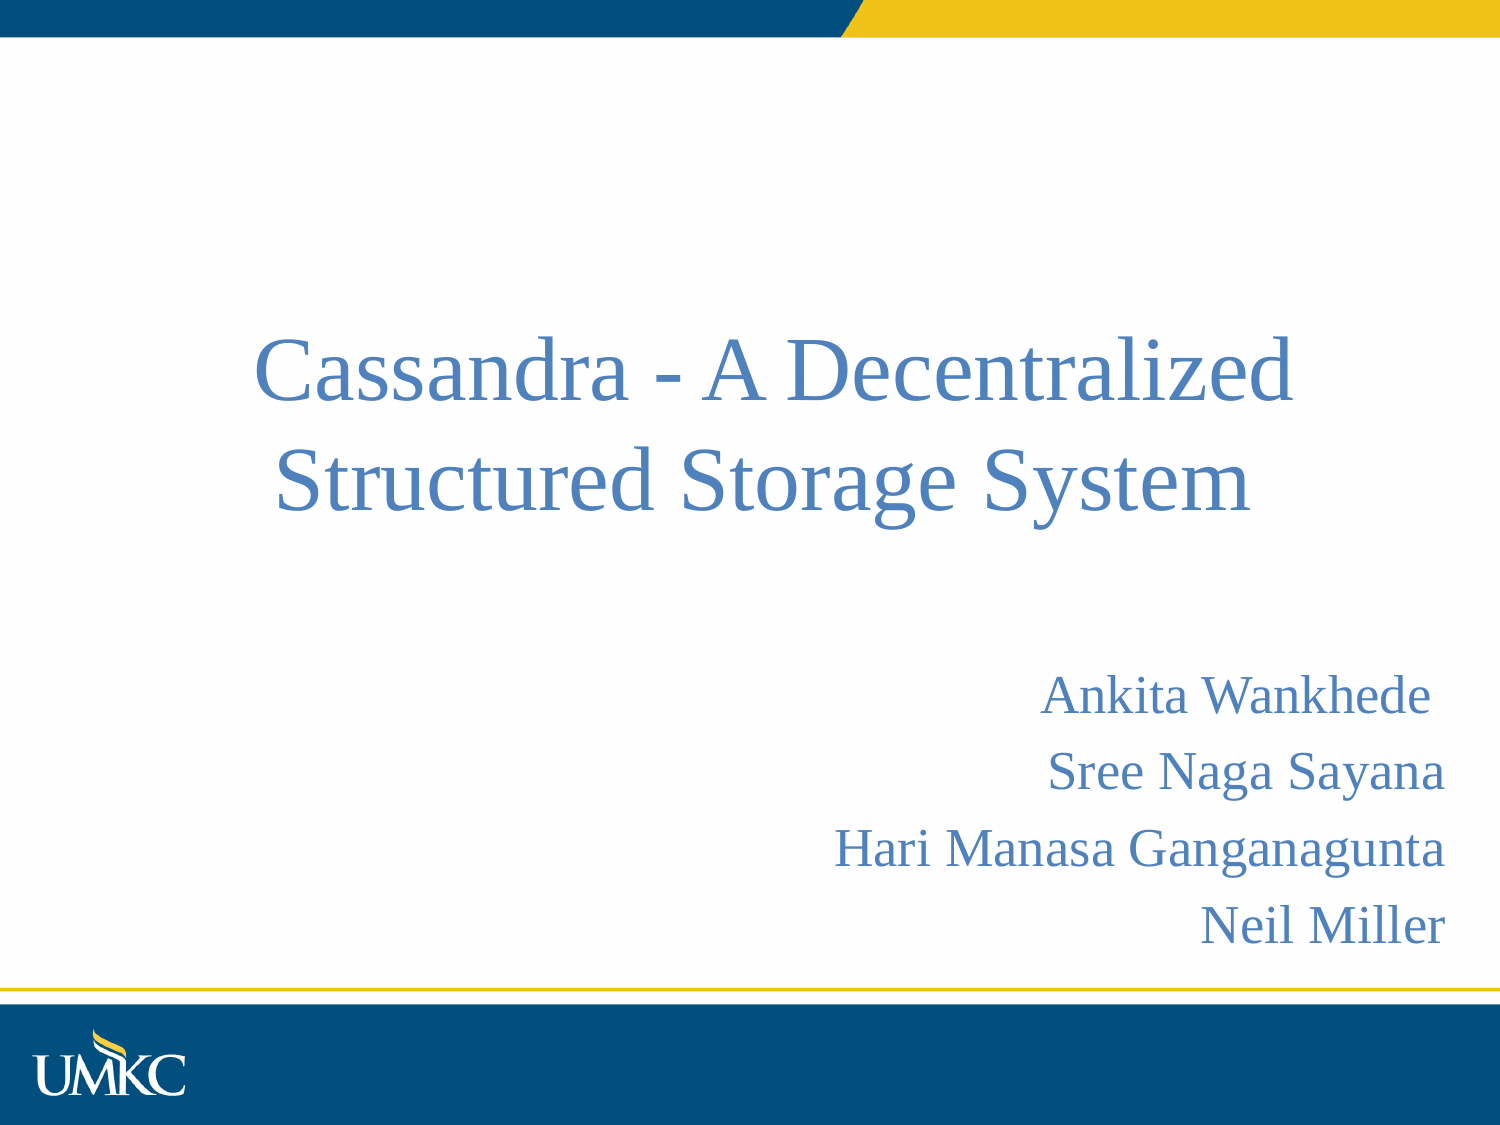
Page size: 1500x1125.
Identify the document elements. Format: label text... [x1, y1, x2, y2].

picture [0, 0, 1500, 1125]
title Cassandra - A Decentralized Structured Storage System [137, 275, 1413, 563]
subtitle Ankita Wankhede Sree Naga Sayana Hari Manasa Ganganagunta Neil Miller [206, 602, 1461, 962]
